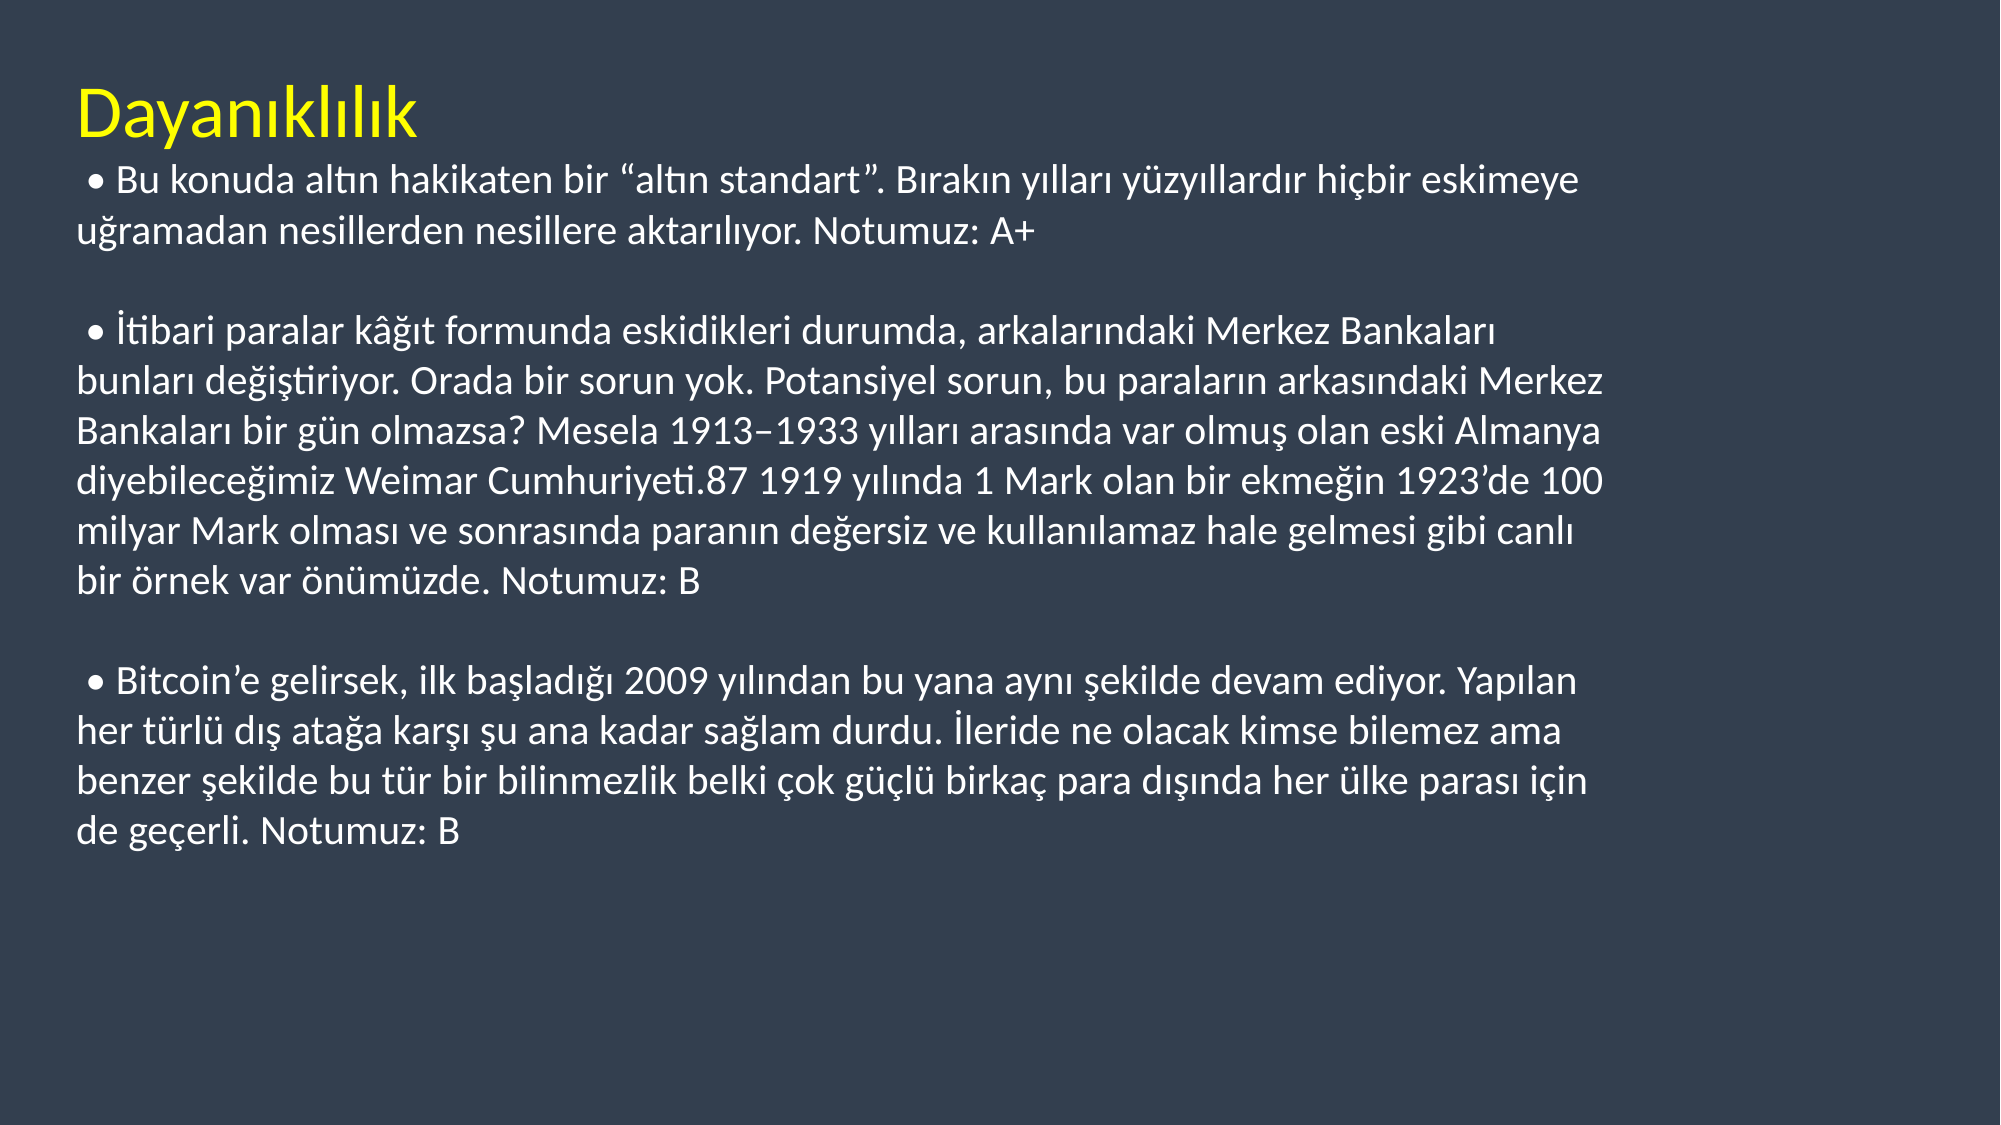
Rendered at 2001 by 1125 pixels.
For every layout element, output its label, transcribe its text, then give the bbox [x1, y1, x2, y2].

text_box Dayanıklılık • Bu konuda altın hakikaten bir “altın standart”. Bırakın yılları yüzyıllardır hiçbir eskimeye uğramadan nesillerden nesillere aktarılıyor. Notumuz: A+ • İtibari paralar kâğıt formunda eskidikleri durumda, arkalarındaki Merkez Bankaları bunları değiştiriyor. Orada bir sorun yok. Potansiyel sorun, bu paraların arkasındaki Merkez Bankaları bir gün olmazsa? Mesela 1913–1933 yılları arasında var olmuş olan eski Almanya diyebileceğimiz Weimar Cumhuriyeti.87 1919 yılında 1 Mark olan bir ekmeğin 1923’de 100 milyar Mark olması ve sonrasında paranın değersiz ve kullanılamaz hale gelmesi gibi canlı bir örnek var önümüzde. Notumuz: B • Bitcoin’e gelirsek, ilk başladığı 2009 yılından bu yana aynı şekilde devam ediyor. Yapılan her türlü dış atağa karşı şu ana kadar sağlam durdu. İleride ne olacak kimse bilemez ama benzer şekilde bu tür bir bilinmezlik belki çok güçlü birkaç para dışında her ülke parası için de geçerli. Notumuz: B [61, 54, 1630, 860]
